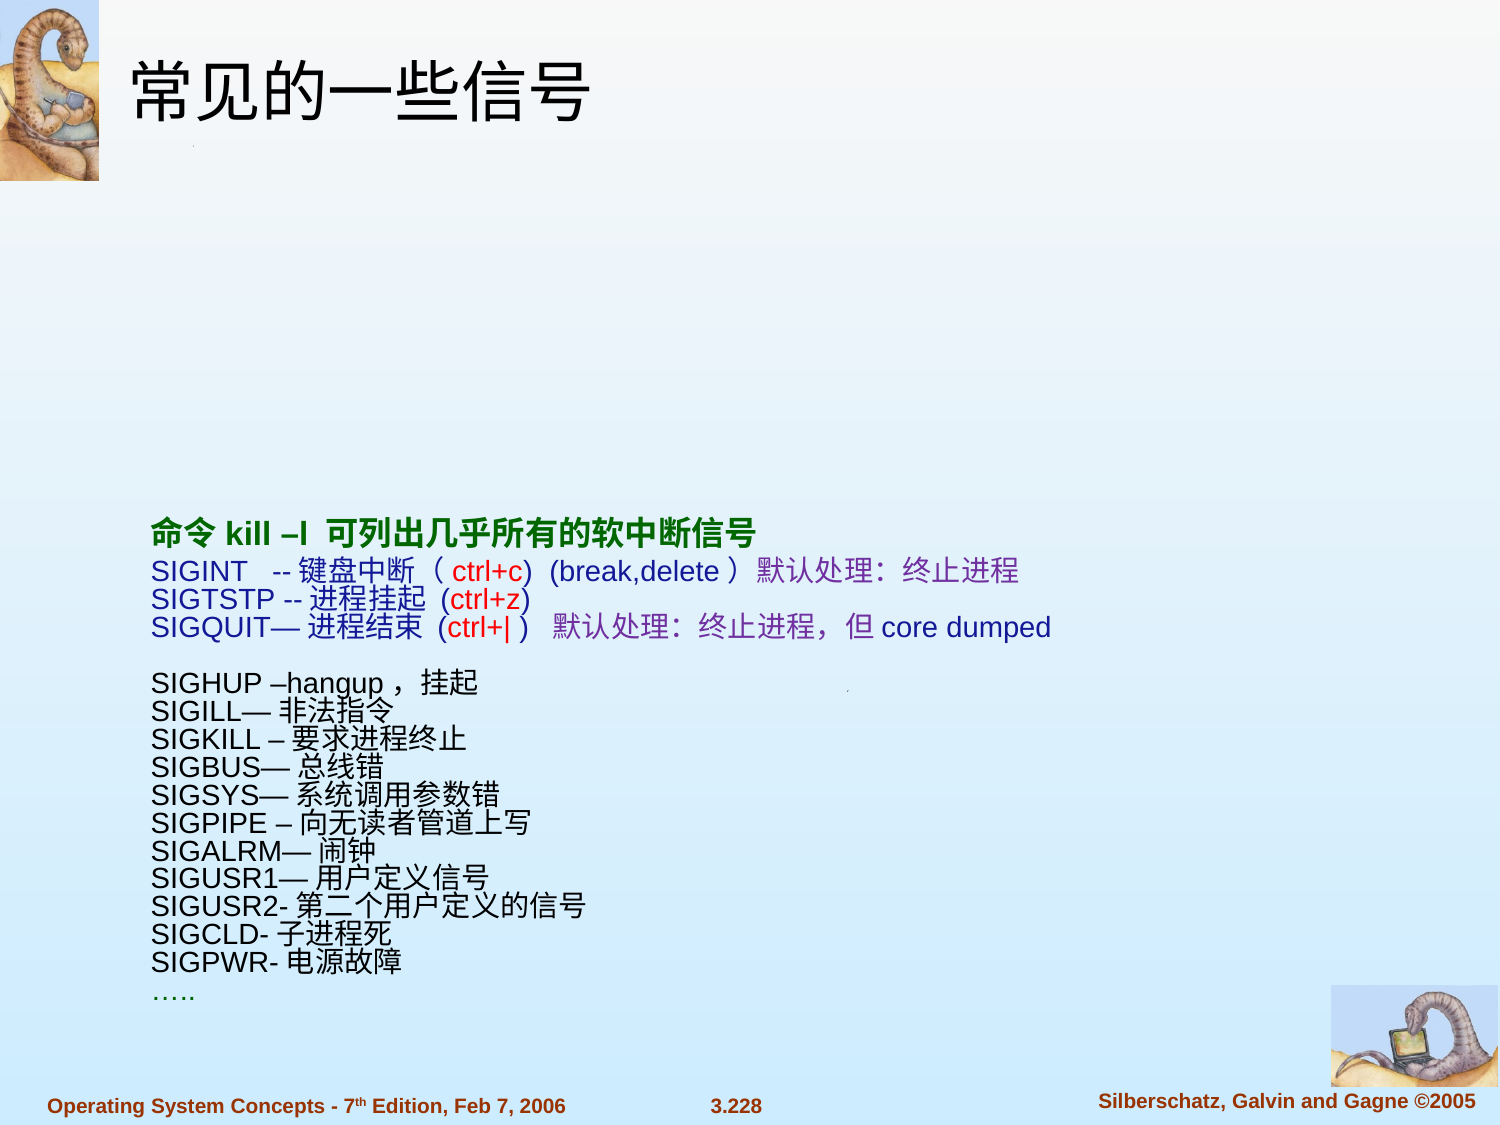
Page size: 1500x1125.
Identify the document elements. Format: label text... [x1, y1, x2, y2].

picture [1331, 985, 1498, 1087]
list 命令kill –l 可列出几乎所有的软中断信号 SIGINT --键盘中断（ctrl+c) (break,delete）默认处理：终止进程 SIGTSTP --进程挂起 (ctrl+z) SIGQUIT—进程结束 (ctrl+| ) 默认处理：终止进程，但core dumped SIGHUP –hangup，挂起 SIGILL—非法指令 SIGKILL –要求进程终止 SIGBUS—总线错 SIGSYS—系统调用参数错 SIGPIPE –向无读者管道上写 SIGALRM—闹钟 SIGUSR1—用户定义信号 SIGUSR2-第二个用户定义的信号 SIGCLD-子进程死 SIGPWR-电源故障 ….. [135, 210, 1342, 1014]
picture [0, 0, 99, 181]
title 常见的一些信号 [112, 37, 1438, 138]
